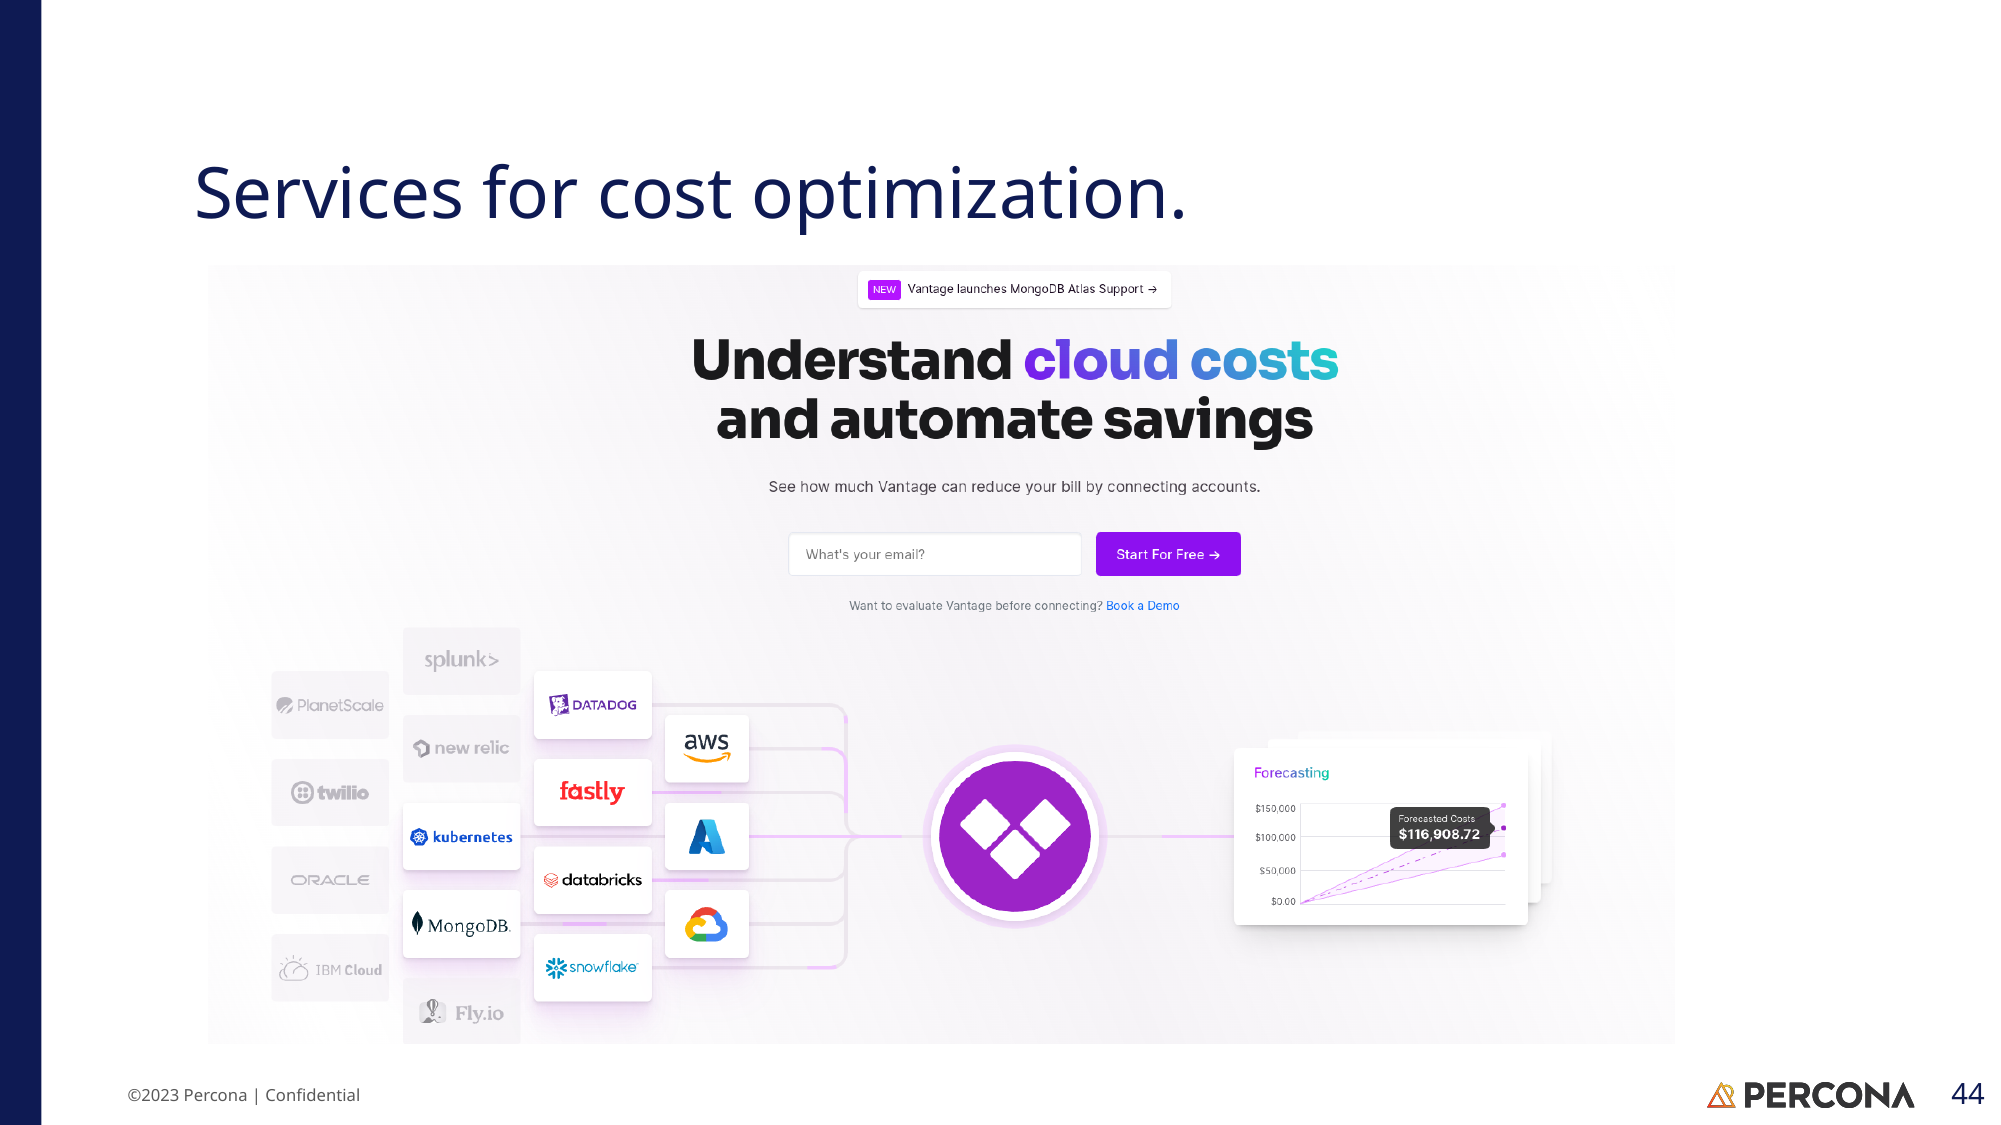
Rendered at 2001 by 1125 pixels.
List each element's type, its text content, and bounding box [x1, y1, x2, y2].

picture [208, 265, 1675, 1044]
title Services for cost optimization. [179, 124, 1835, 266]
picture [1707, 1082, 1748, 1108]
slide_number ‹#› [1748, 1065, 2000, 1125]
